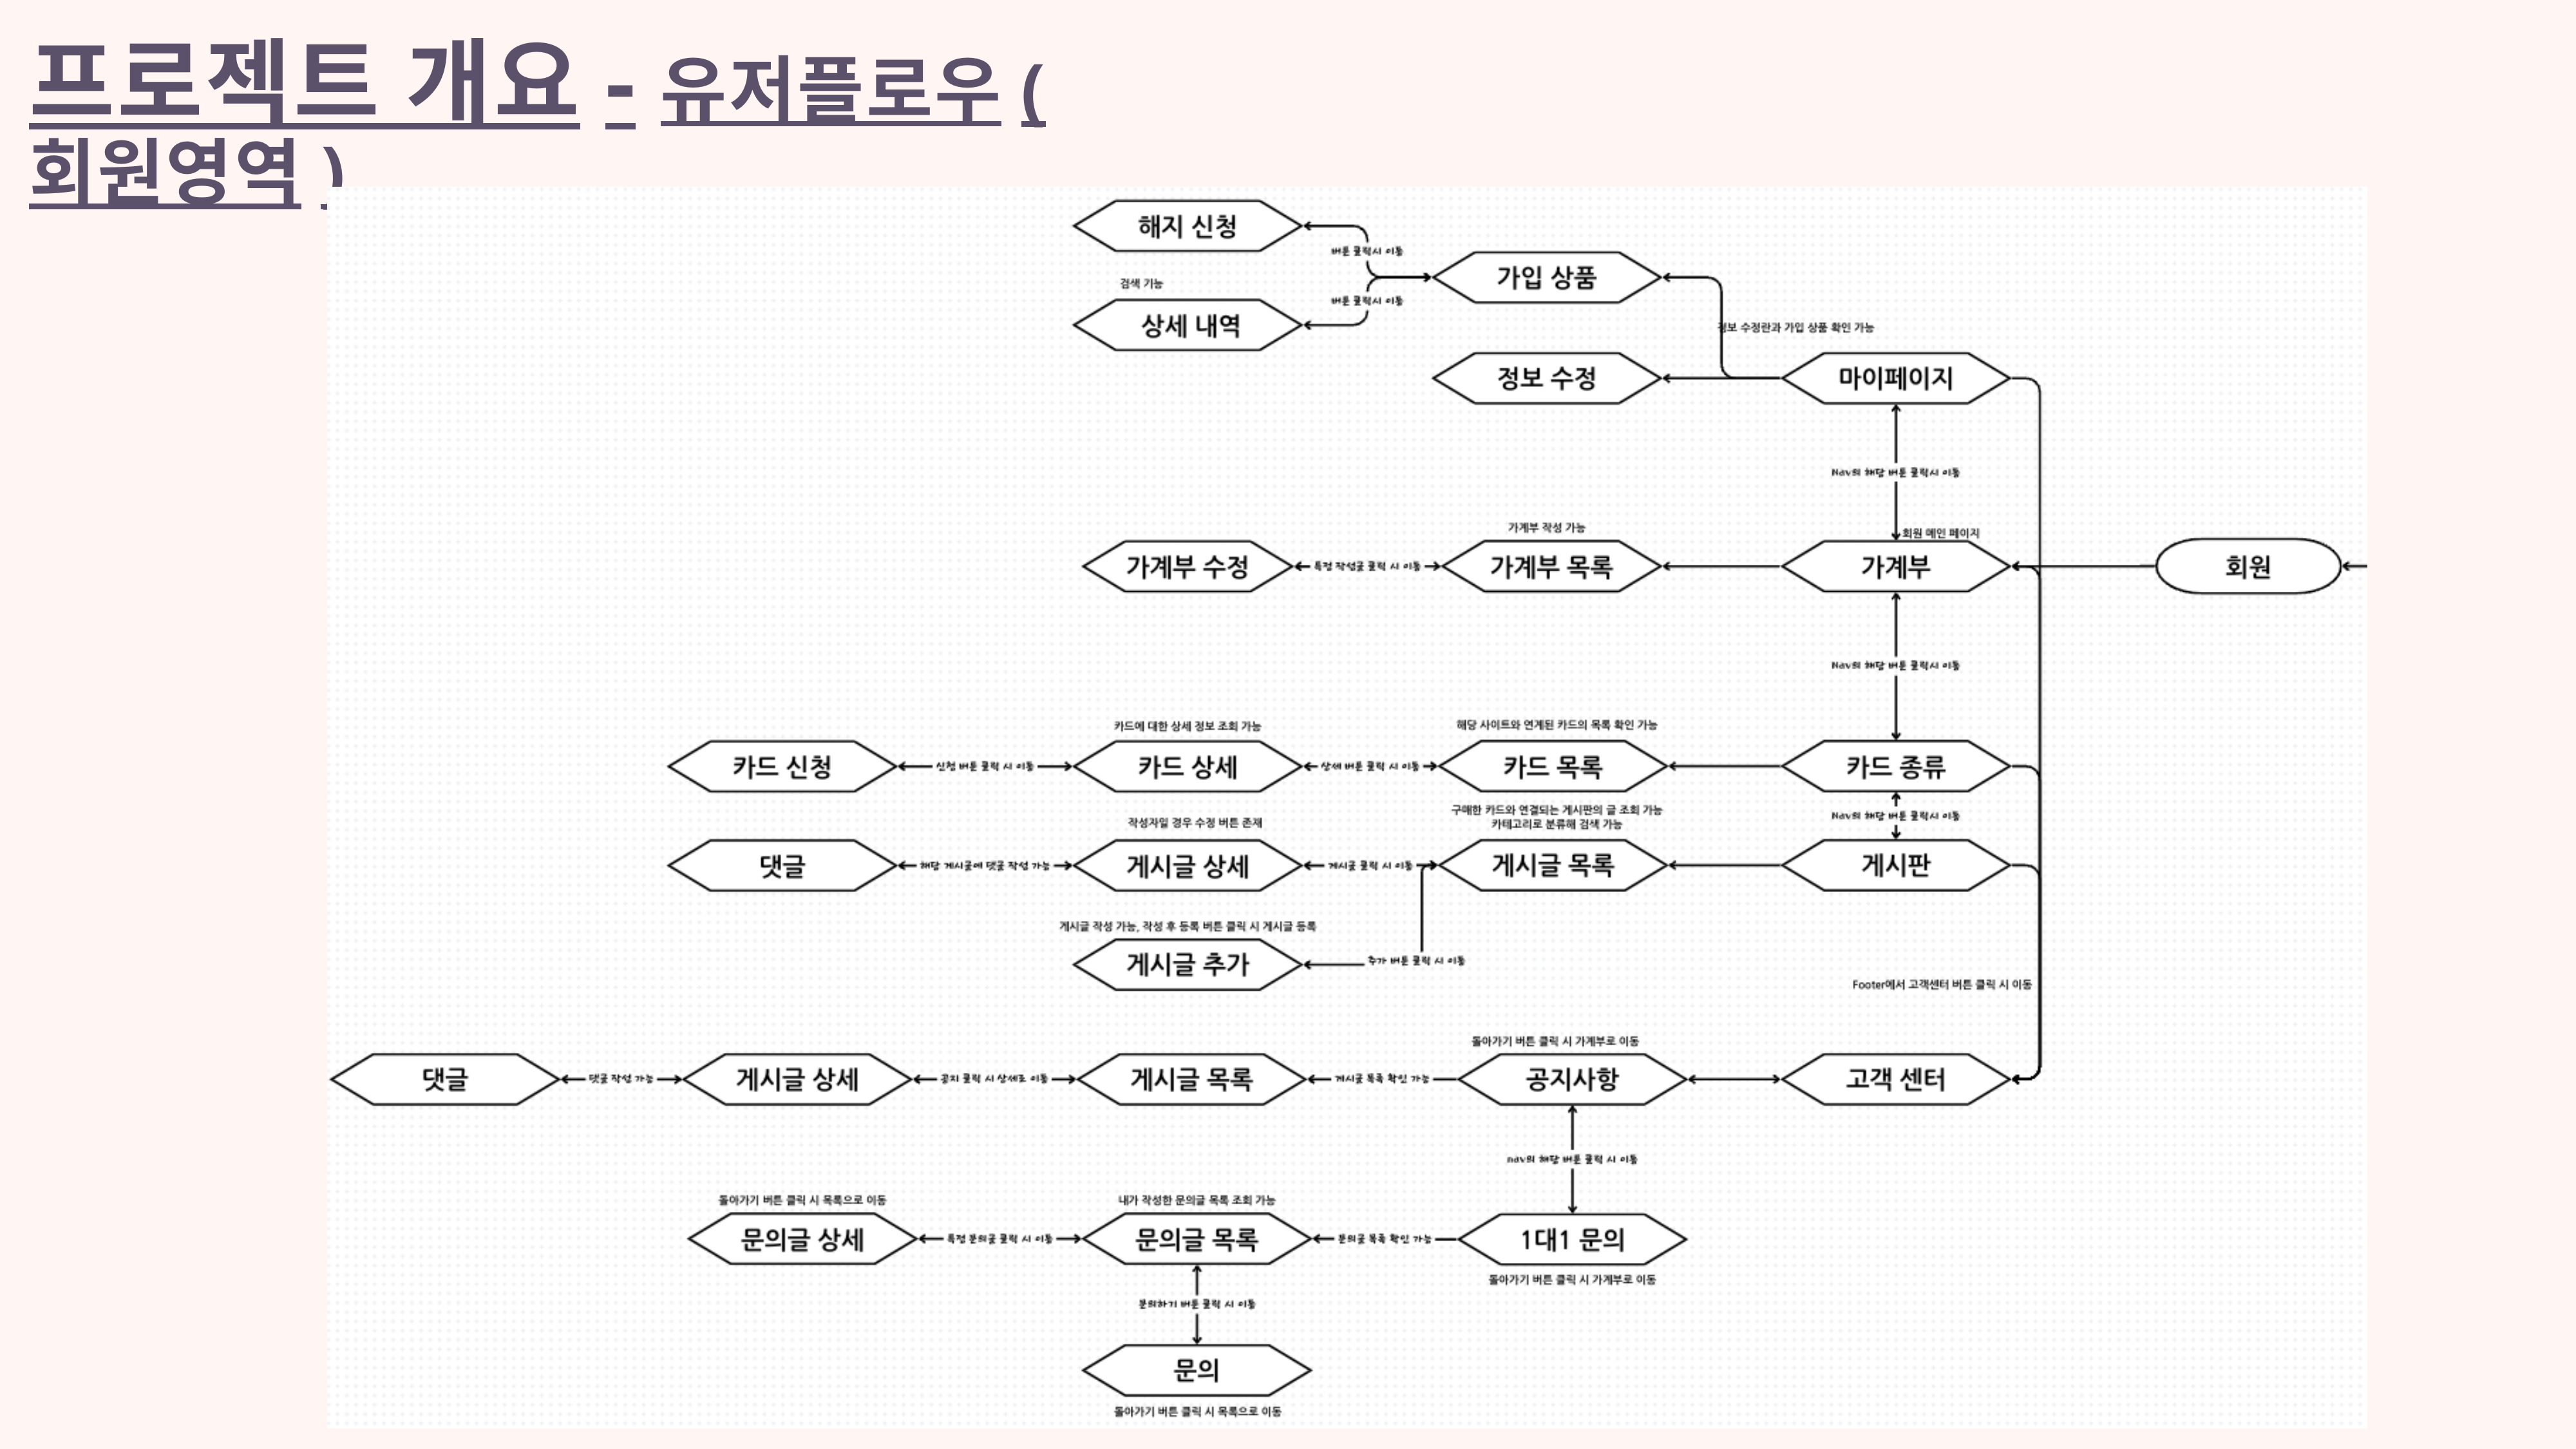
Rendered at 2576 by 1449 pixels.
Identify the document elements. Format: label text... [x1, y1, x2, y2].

picture [327, 187, 2367, 1428]
title 프로젝트 개요-유저플로우(회원영역) [23, 30, 1230, 205]
